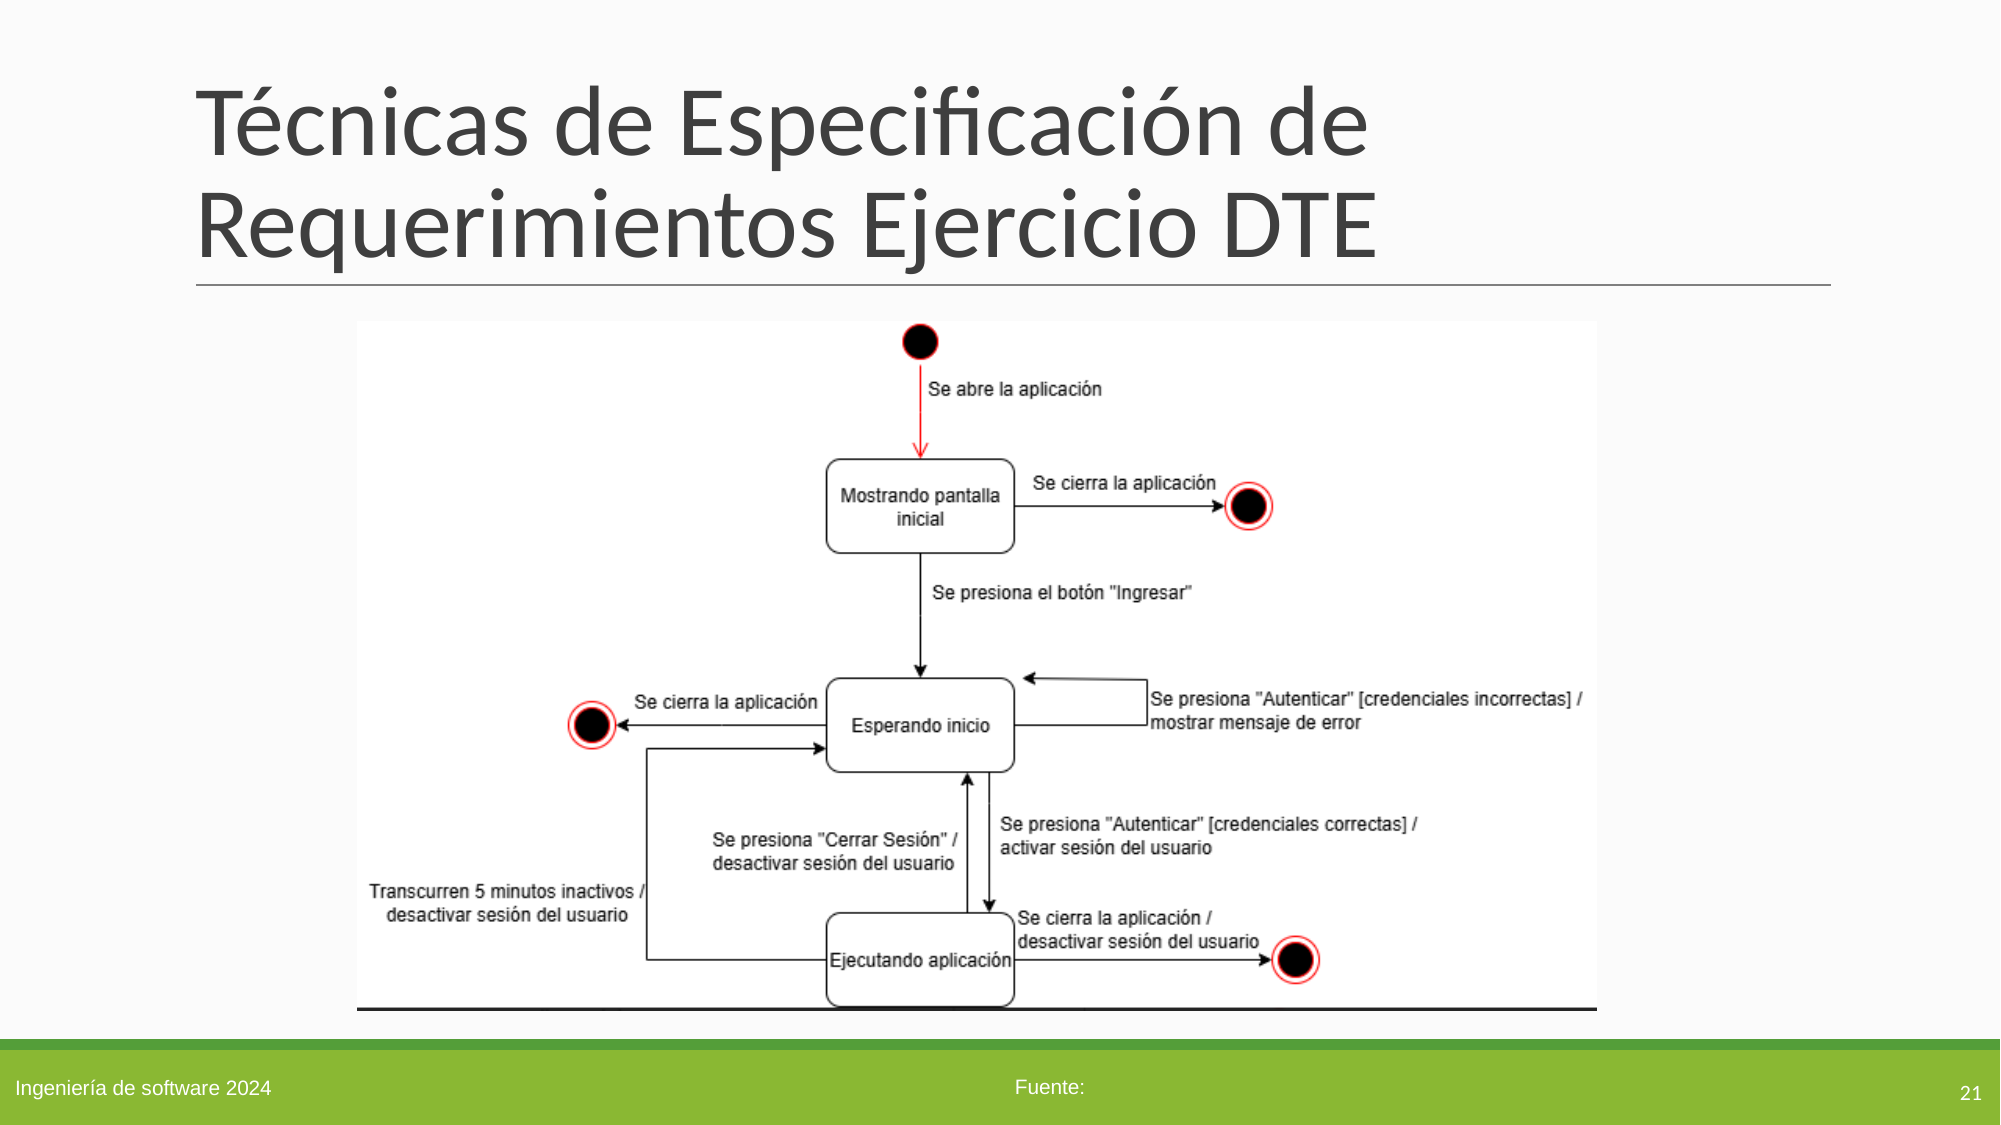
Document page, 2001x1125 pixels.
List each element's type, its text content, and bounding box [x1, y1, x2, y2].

picture [357, 321, 1597, 1011]
slide_number 21 [1784, 1061, 2000, 1122]
title Técnicas de Especificación de Requerimientos Ejercicio DTE [180, 47, 1830, 285]
